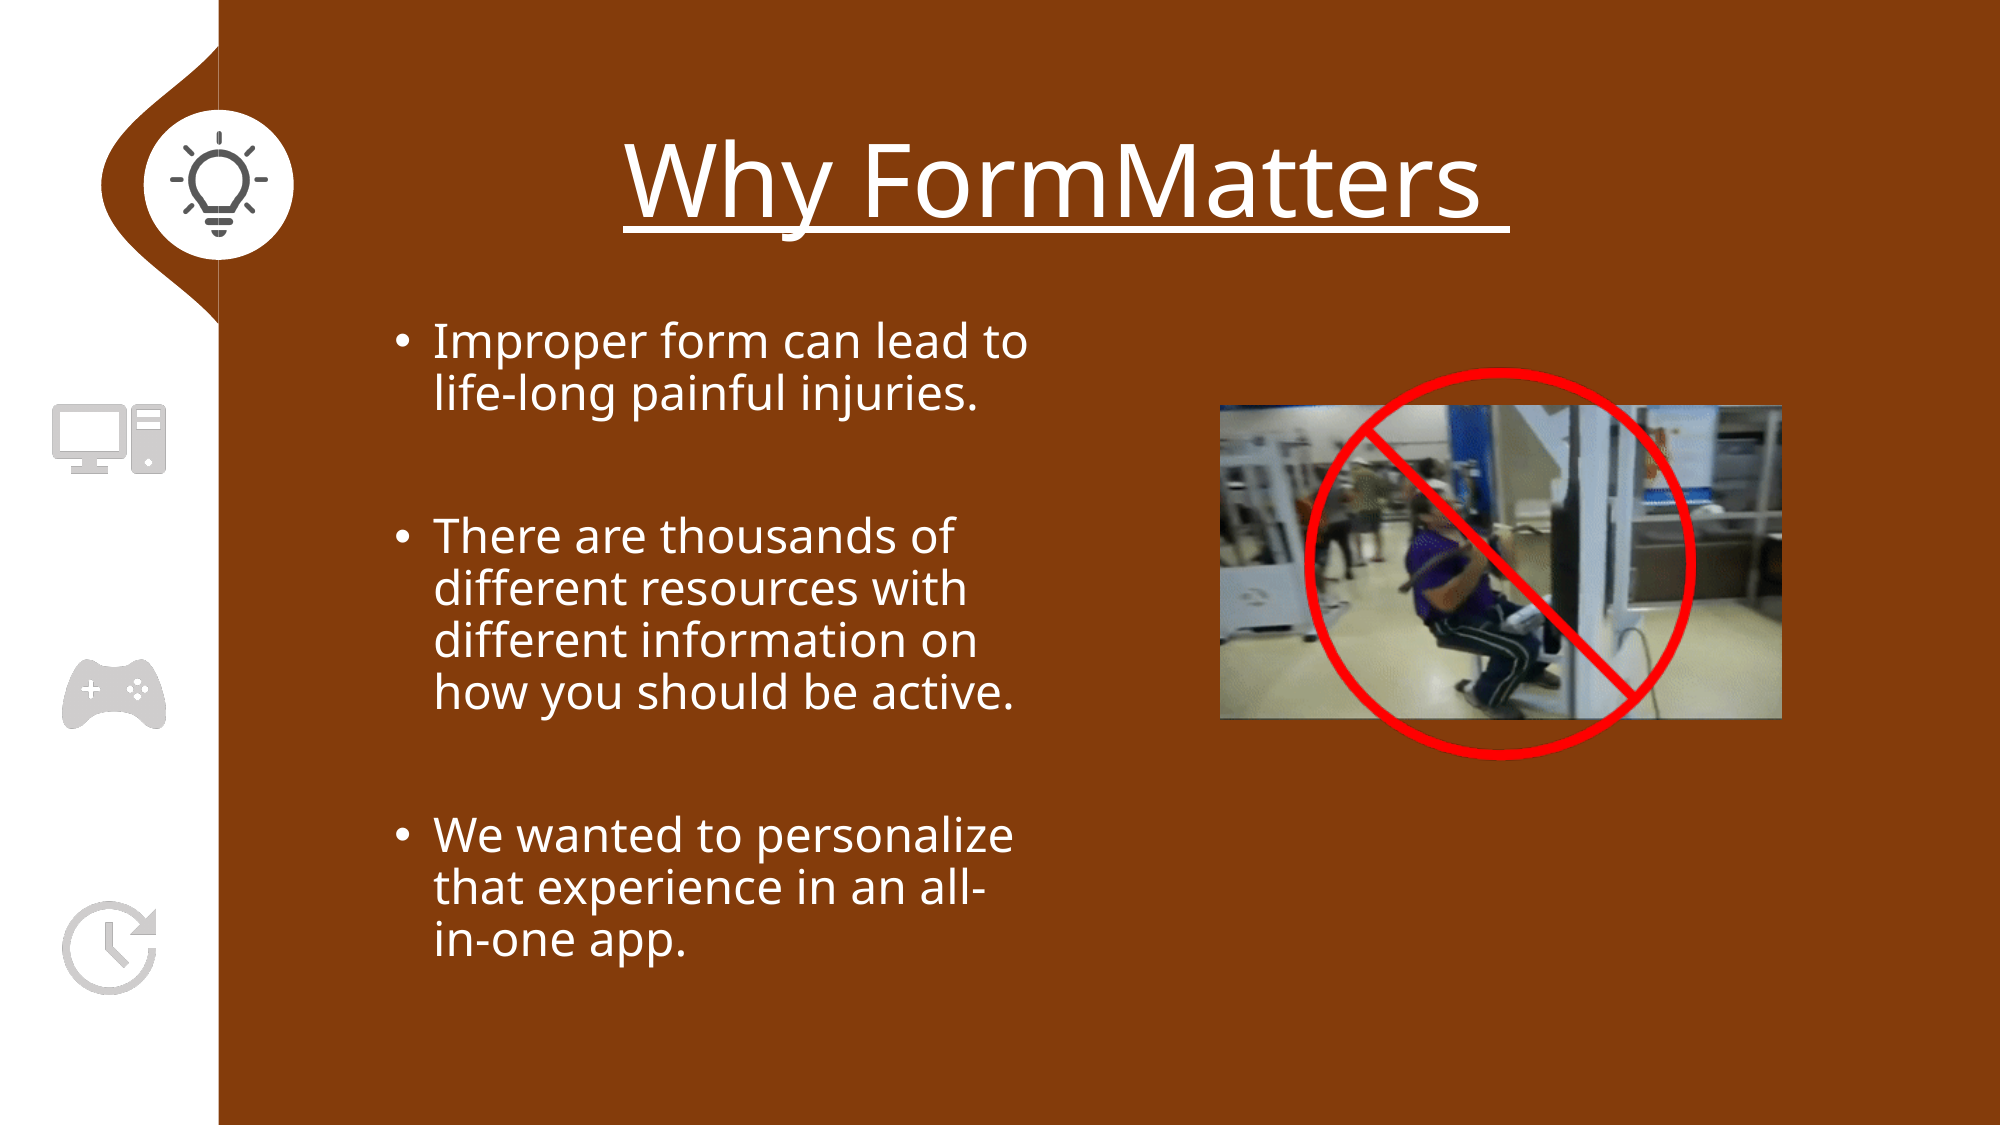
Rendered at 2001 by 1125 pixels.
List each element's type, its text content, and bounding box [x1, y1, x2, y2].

picture [1220, 316, 1782, 812]
picture [50, 889, 168, 1007]
title Why FormMatters [294, 117, 1840, 253]
picture [50, 380, 168, 498]
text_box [143, 109, 294, 260]
picture [55, 635, 173, 753]
text_box [0, 0, 220, 1125]
list Improper form can lead to life-long painful injuries. There are thousands of different resources with different information on how you should be active. We wanted to personalize that experience in an all-in-one app. [379, 309, 1051, 1024]
picture [50, 126, 168, 244]
